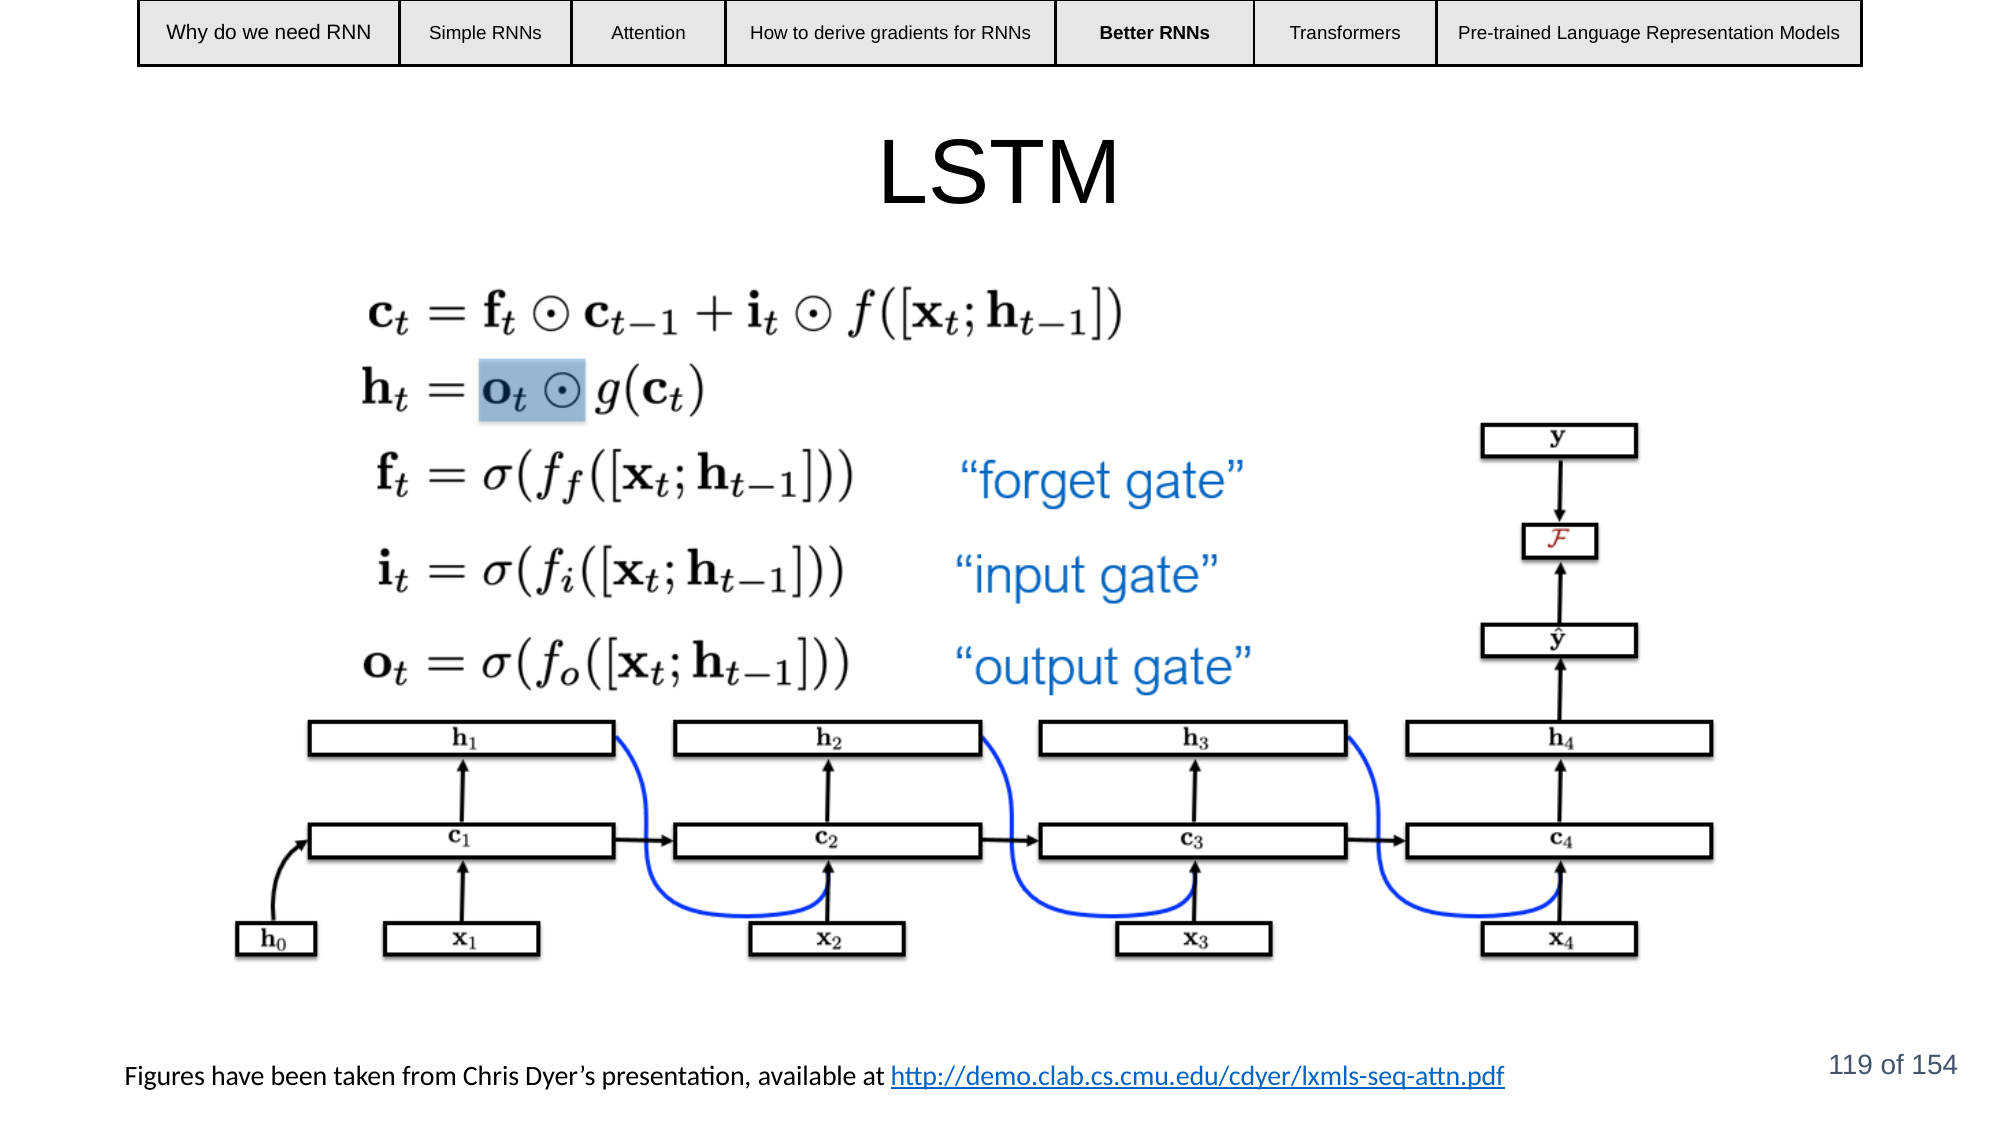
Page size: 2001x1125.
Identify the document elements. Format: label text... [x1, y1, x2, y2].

table_header Better RNNs [1057, 1, 1253, 64]
table_header Simple RNNs [401, 1, 570, 64]
slide_number ‹#› of 154 [1708, 1019, 1974, 1106]
table_header How to derive gradients for RNNs [727, 1, 1054, 64]
text_box Figures have been taken from Chris Dyer’s presentation, available at http://demo.clab.cs.cmu.edu/cdyer/lxmls-seq-attn.pdf [109, 1049, 1708, 1099]
table_header Why do we need RNN [140, 1, 398, 64]
table_header Pre-trained Language Representation Models [1438, 1, 1860, 64]
picture [234, 278, 1719, 991]
title LSTM [68, 97, 1932, 223]
table_header Transformers [1255, 1, 1435, 64]
table_header Attention [573, 1, 724, 64]
